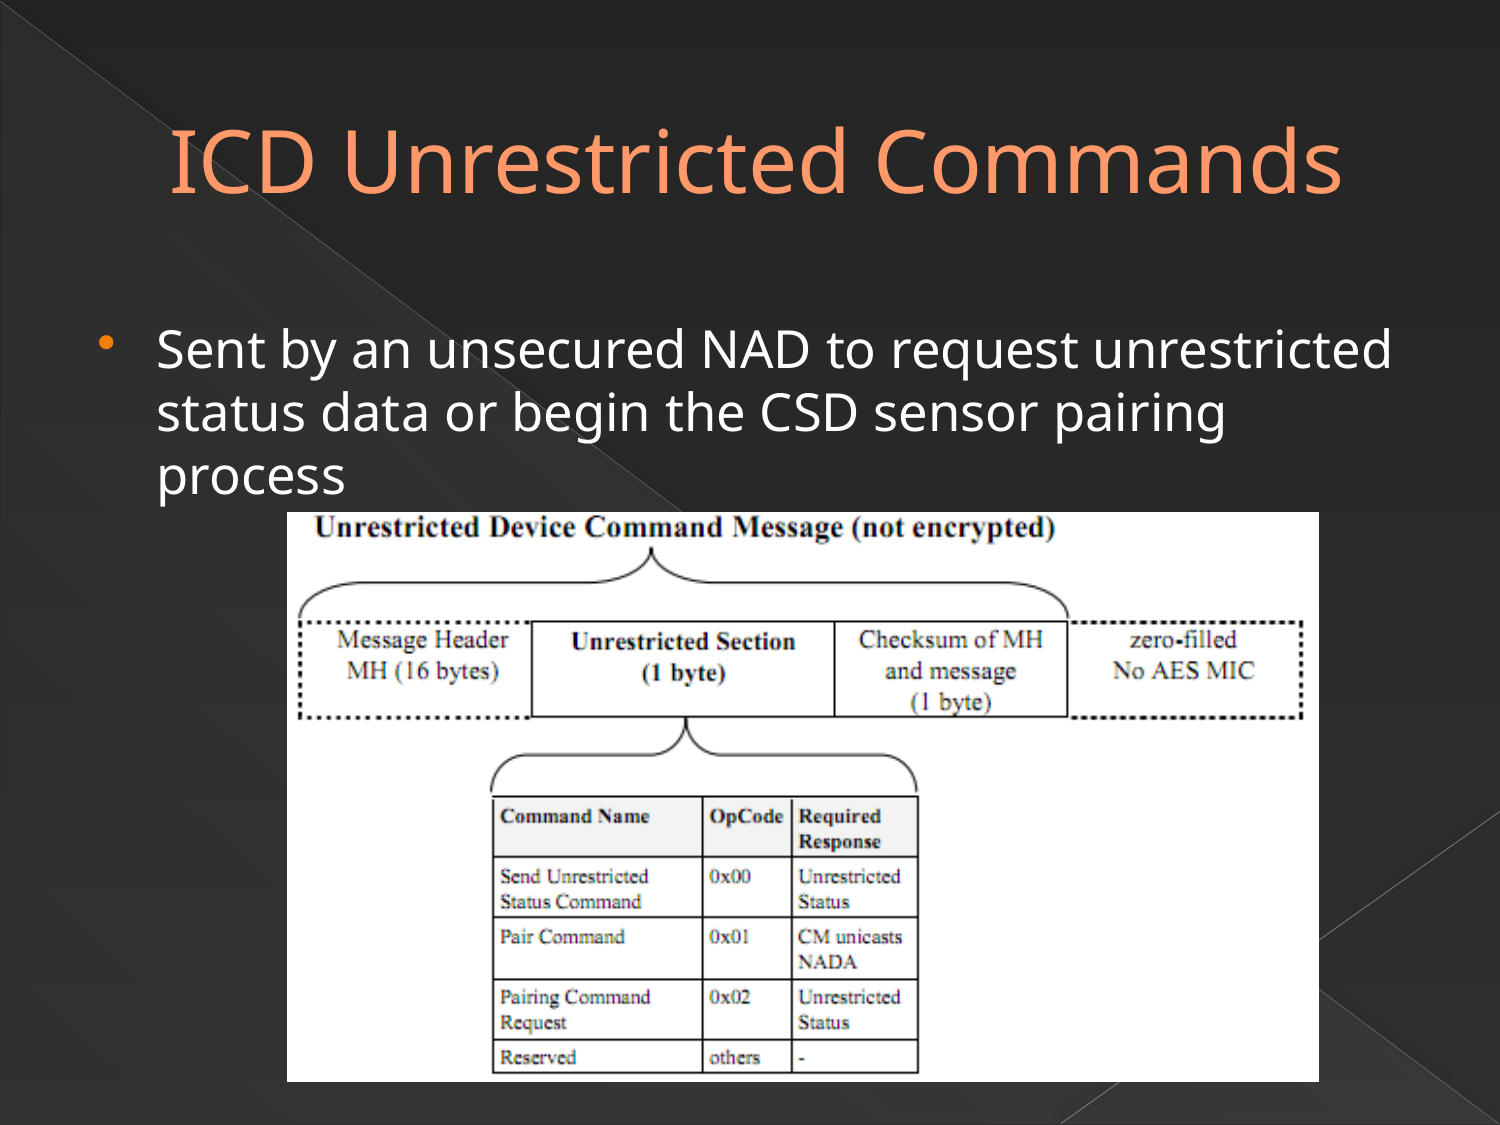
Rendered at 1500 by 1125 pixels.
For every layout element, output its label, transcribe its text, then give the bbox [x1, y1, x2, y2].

list Sent by an unsecured NAD to request unrestricted status data or begin the CSD sensor pairing process [75, 308, 1425, 513]
title ICD Unrestricted Commands [75, 43, 1425, 274]
picture [287, 512, 1320, 1082]
